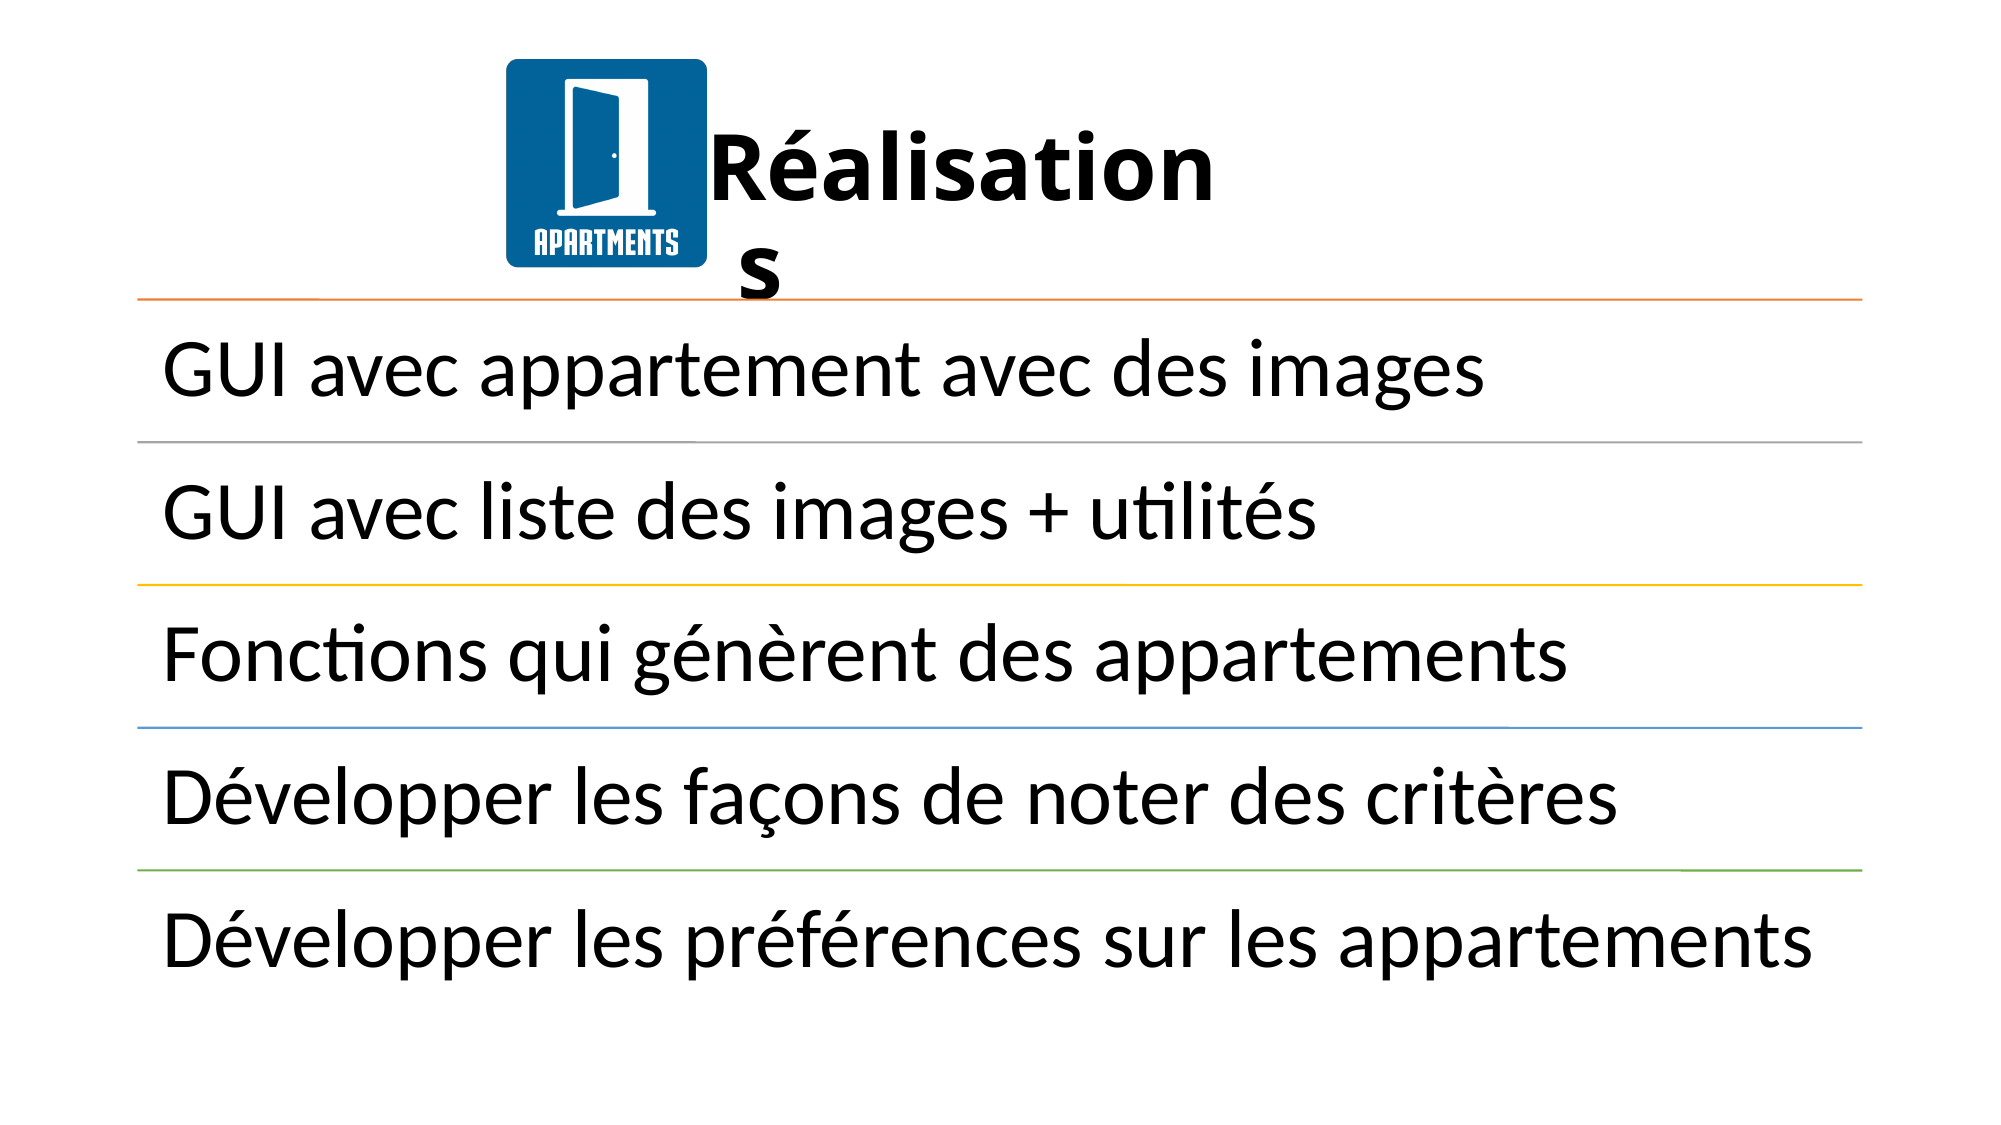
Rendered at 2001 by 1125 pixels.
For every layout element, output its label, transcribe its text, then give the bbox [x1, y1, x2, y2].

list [137, 299, 1863, 1014]
picture [323, 6, 890, 300]
title Réalisations [890, 111, 1244, 298]
